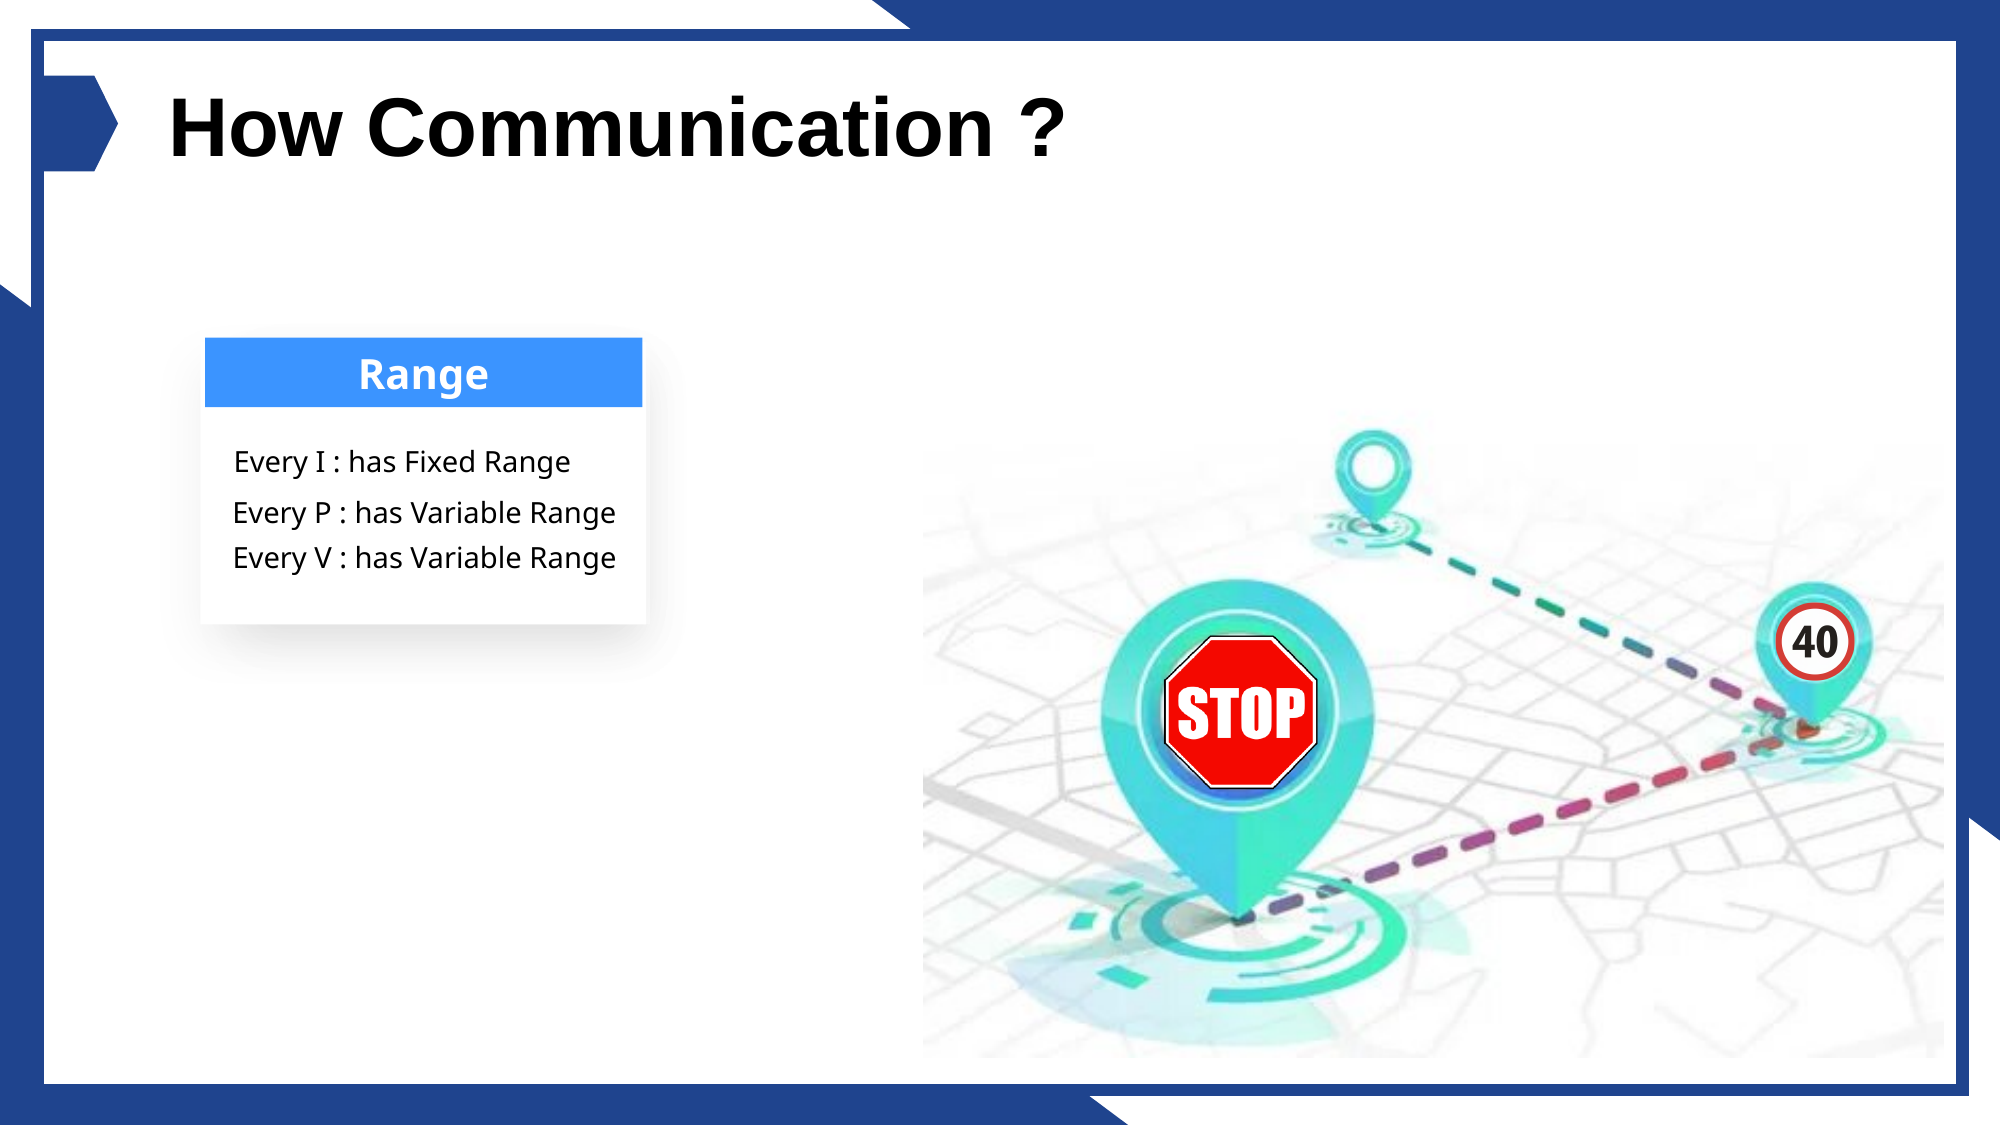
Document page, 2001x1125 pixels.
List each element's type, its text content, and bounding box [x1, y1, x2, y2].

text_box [200, 334, 651, 625]
text_box How Communication ? [153, 65, 1343, 181]
picture [923, 378, 1944, 1058]
text_box [41, 74, 120, 173]
